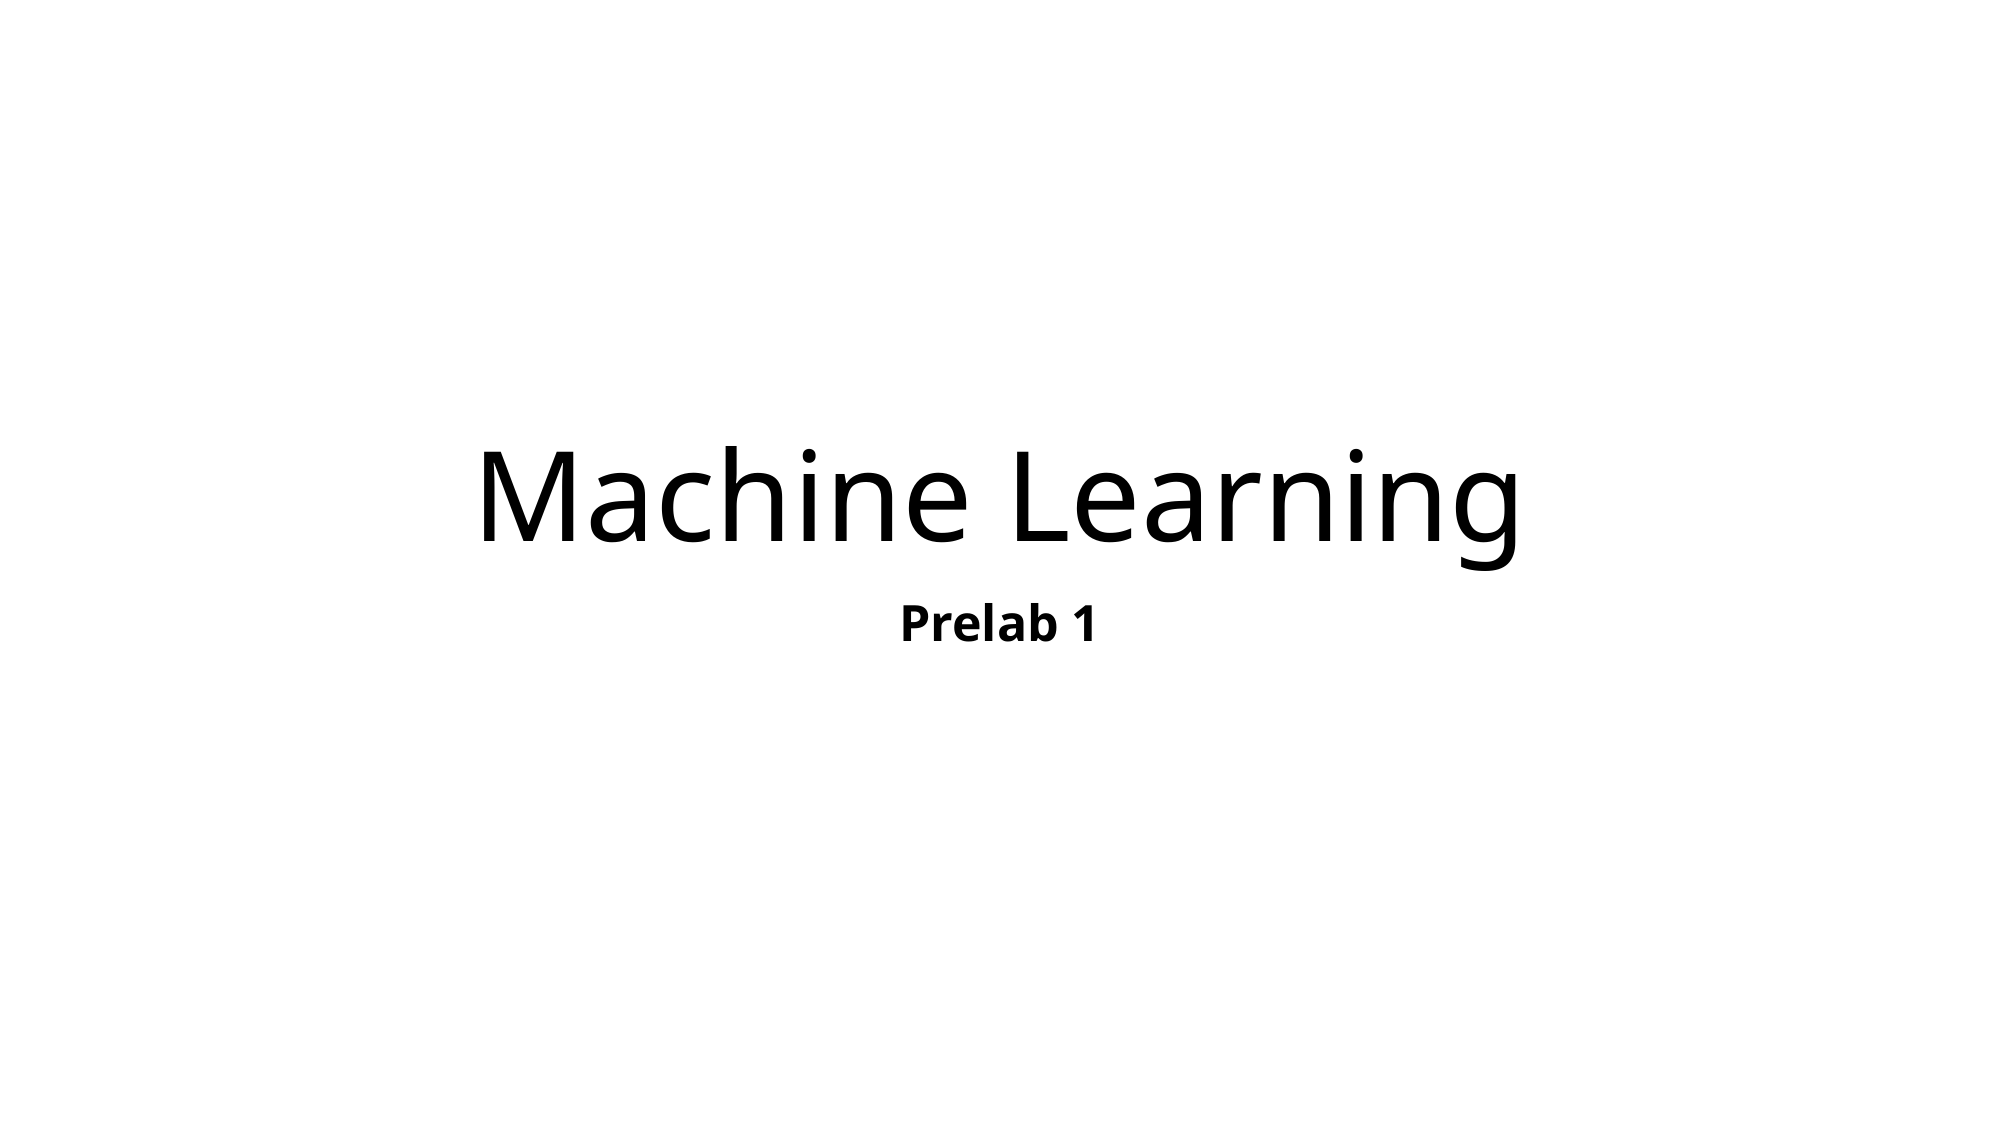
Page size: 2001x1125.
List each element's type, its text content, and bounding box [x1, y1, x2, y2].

title Machine Learning [249, 184, 1750, 576]
subtitle Prelab 1 [249, 590, 1750, 863]
